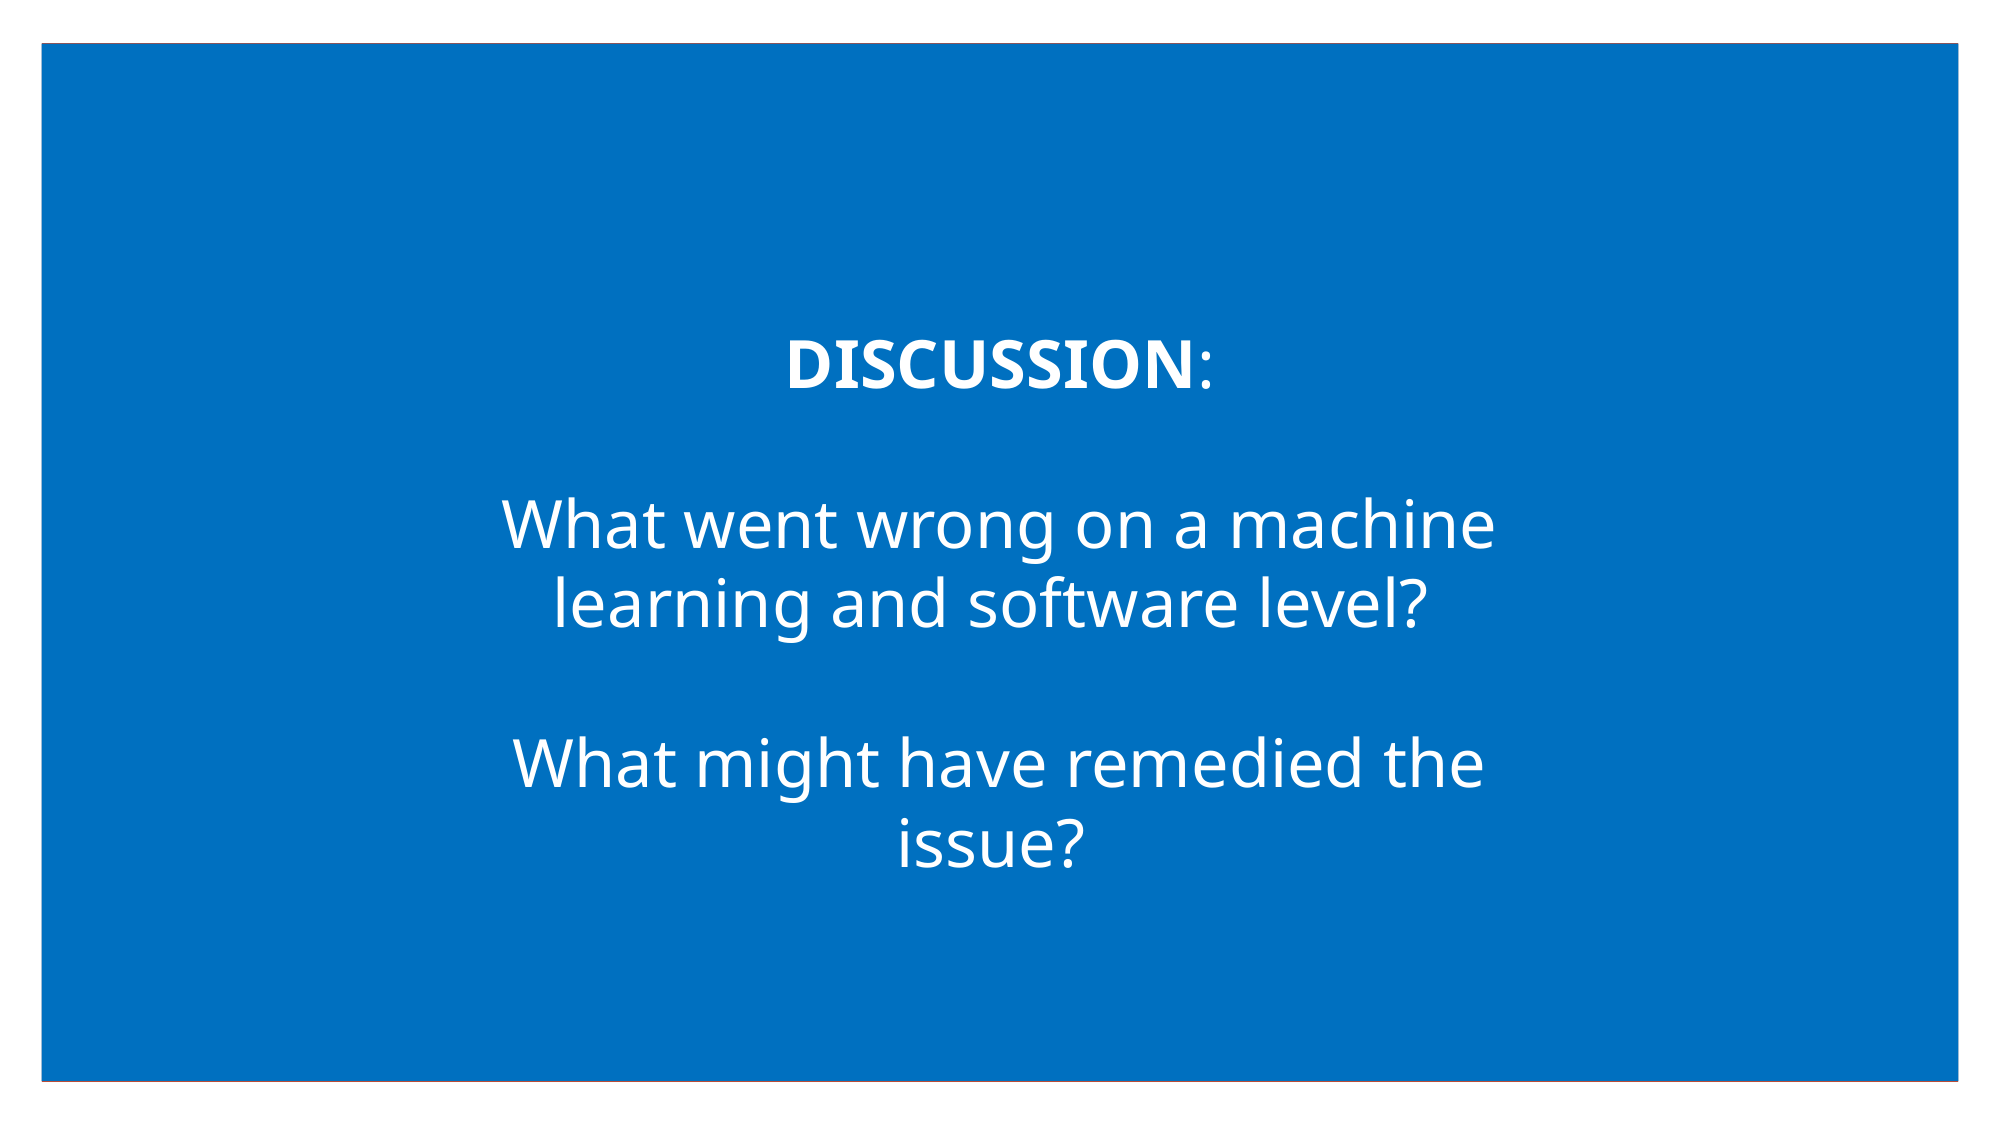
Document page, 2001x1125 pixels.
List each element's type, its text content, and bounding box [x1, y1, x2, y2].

text_box [40, 43, 1959, 1082]
title DISCUSSION: What went wrong on a machine learning and software level? What might have remedied the issue? [404, 236, 1596, 889]
